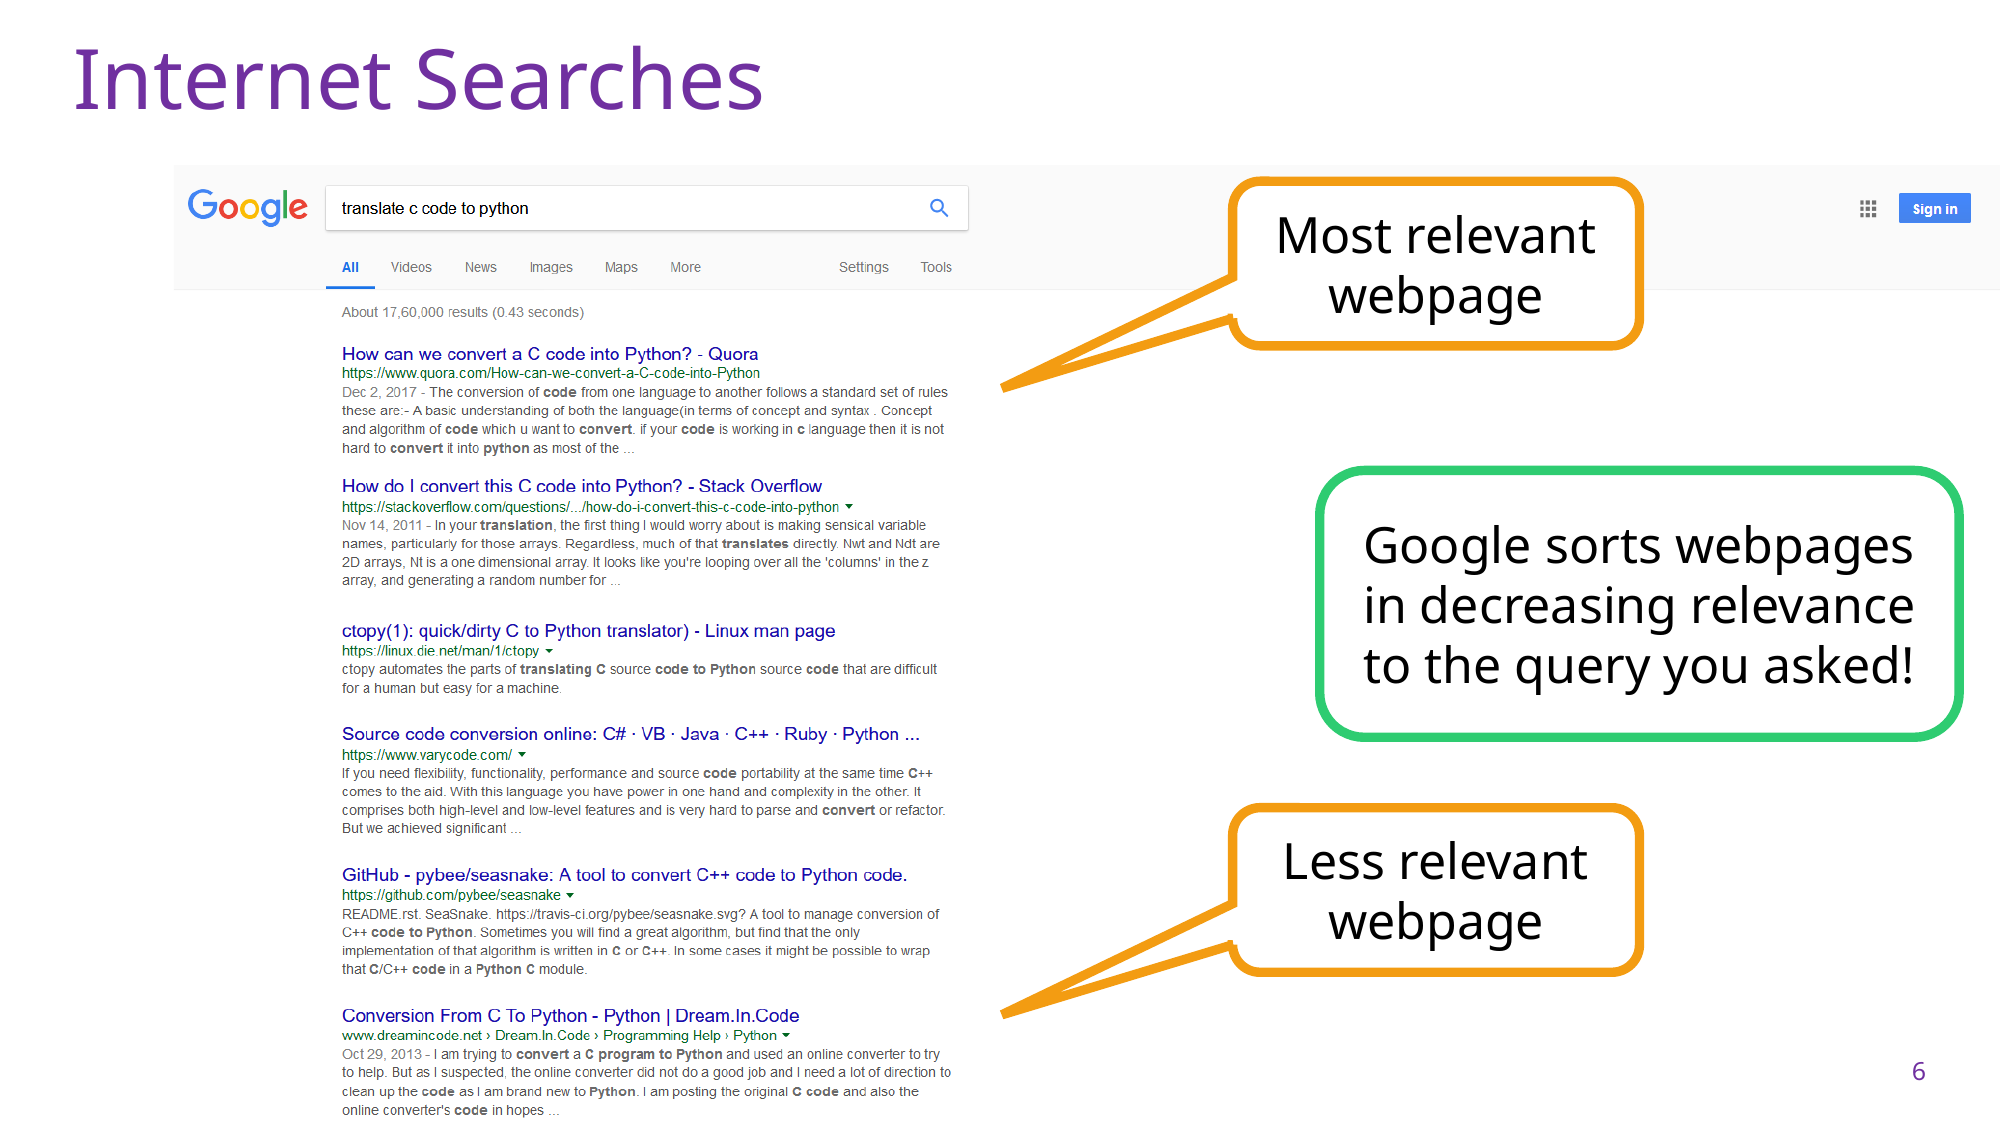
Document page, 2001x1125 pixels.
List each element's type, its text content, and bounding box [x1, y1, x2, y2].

title Internet Searches [58, 0, 1942, 165]
picture [173, 165, 2000, 1125]
